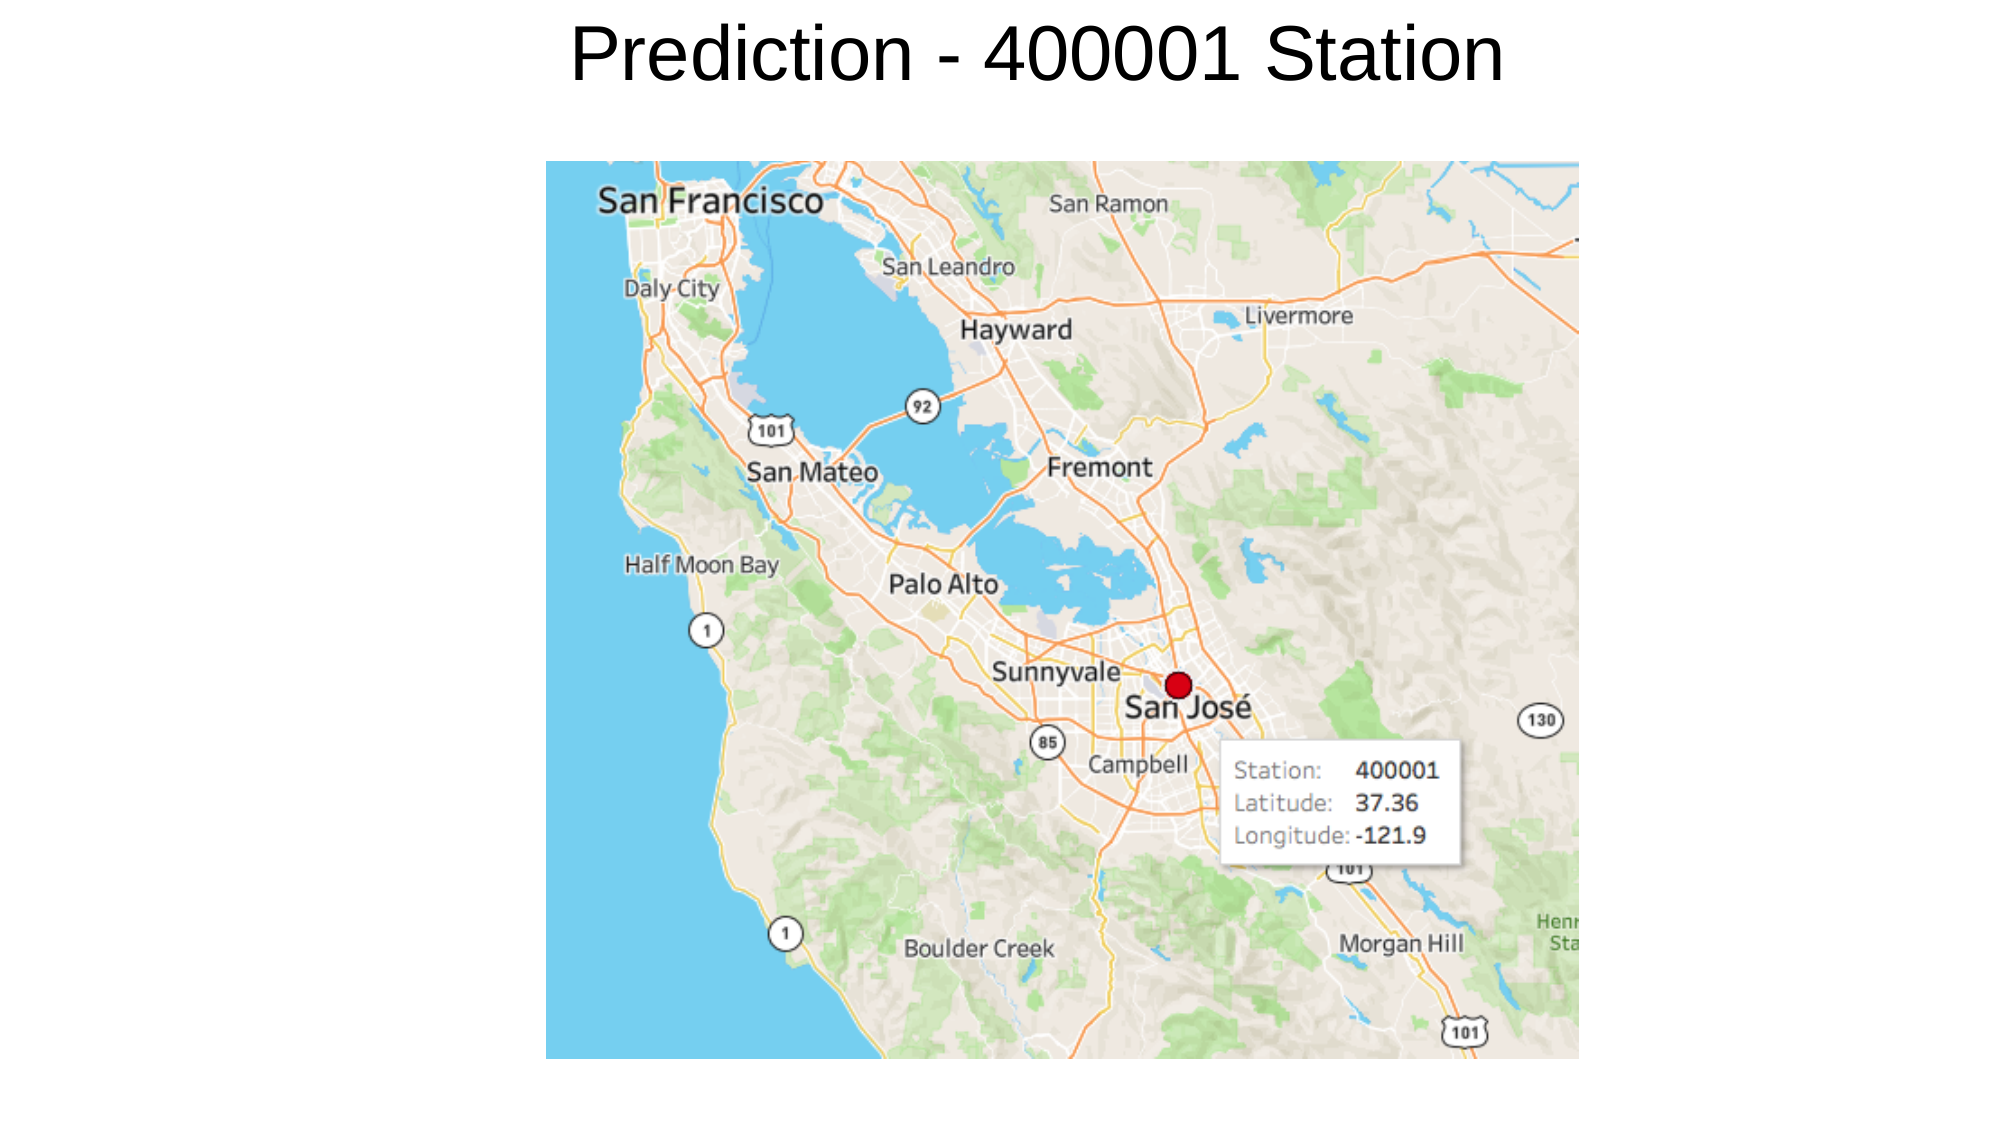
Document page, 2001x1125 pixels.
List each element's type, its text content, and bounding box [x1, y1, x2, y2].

picture [546, 161, 1579, 1059]
title Prediction - 400001 Station [106, 0, 1970, 117]
